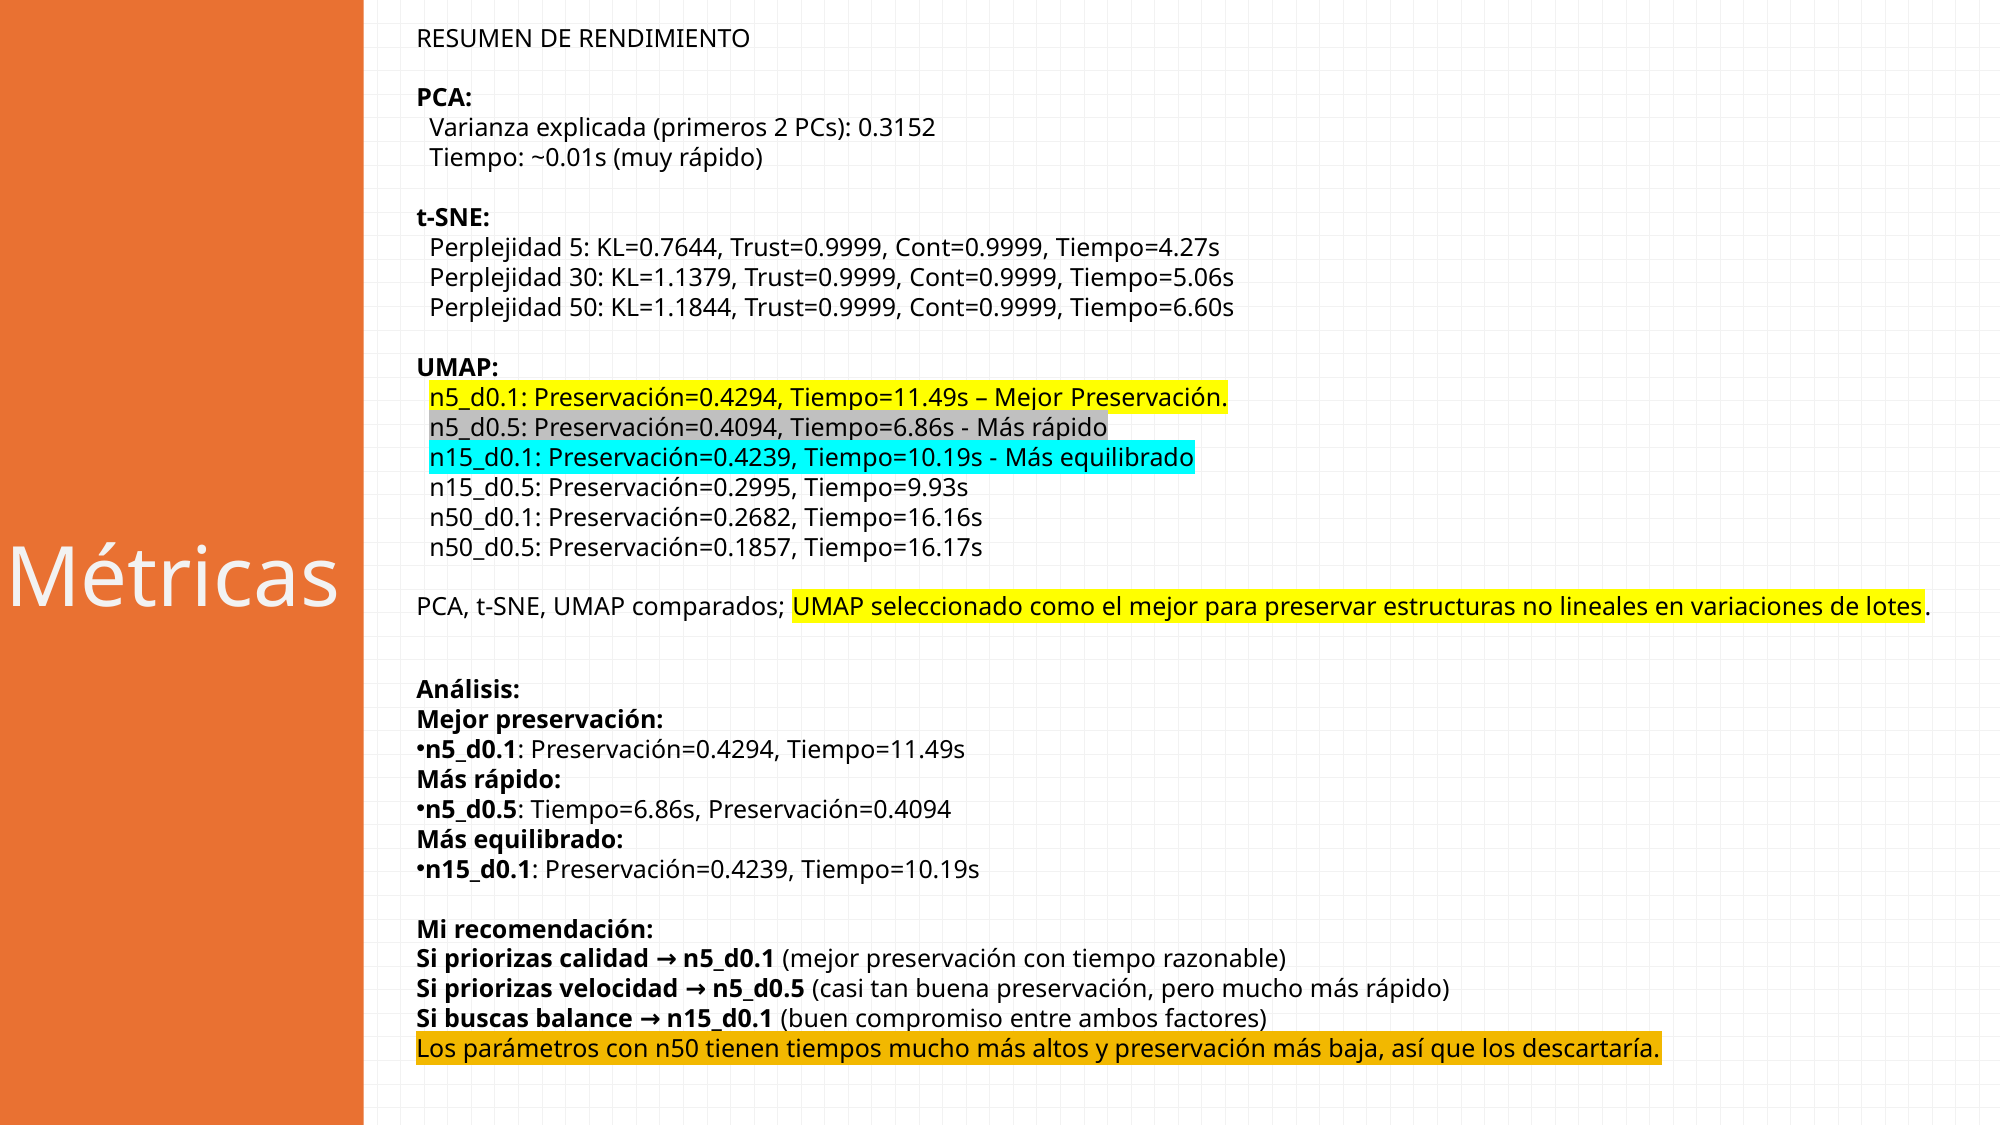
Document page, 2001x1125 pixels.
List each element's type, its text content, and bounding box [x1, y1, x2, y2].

text_box Análisis: Mejor preservación: n5_d0.1: Preservación=0.4294, Tiempo=11.49s Más rápido: n5_d0.5: Tiempo=6.86s, Preservación=0.4094 Más equilibrado: n15_d0.1: Preservación=0.4239, Tiempo=10.19s Mi recomendación: Si priorizas calidad → n5_d0.1 (mejor preservación con tiempo razonable) Si priorizas velocidad → n5_d0.5 (casi tan buena preservación, pero mucho más rápido) Si buscas balance → n15_d0.1 (buen compromiso entre ambos factores) Los parámetros con n50 tienen tiempos mucho más altos y preservación más baja, así que los descartaría. [401, 666, 2000, 1071]
text_box [0, 0, 365, 1125]
text_box RESUMEN DE RENDIMIENTO PCA: Varianza explicada (primeros 2 PCs): 0.3152 Tiempo: ~0.01s (muy rápido) t-SNE: Perplejidad 5: KL=0.7644, Trust=0.9999, Cont=0.9999, Tiempo=4.27s Perplejidad 30: KL=1.1379, Trust=0.9999, Cont=0.9999, Tiempo=5.06s Perplejidad 50: KL=1.1844, Trust=0.9999, Cont=0.9999, Tiempo=6.60s UMAP: n5_d0.1: Preservación=0.4294, Tiempo=11.49s – Mejor Preservación. n5_d0.5: Preservación=0.4094, Tiempo=6.86s - Más rápido n15_d0.1: Preservación=0.4239, Tiempo=10.19s - Más equilibrado n15_d0.5: Preservación=0.2995, Tiempo=9.93s n50_d0.1: Preservación=0.2682, Tiempo=16.16s n50_d0.5: Preservación=0.1857, Tiempo=16.17s PCA, t-SNE, UMAP comparados; UMAP seleccionado como el mejor para preservar estructuras no lineales en variaciones de lotes. [401, 14, 2000, 629]
text_box Métricas [0, 515, 356, 631]
